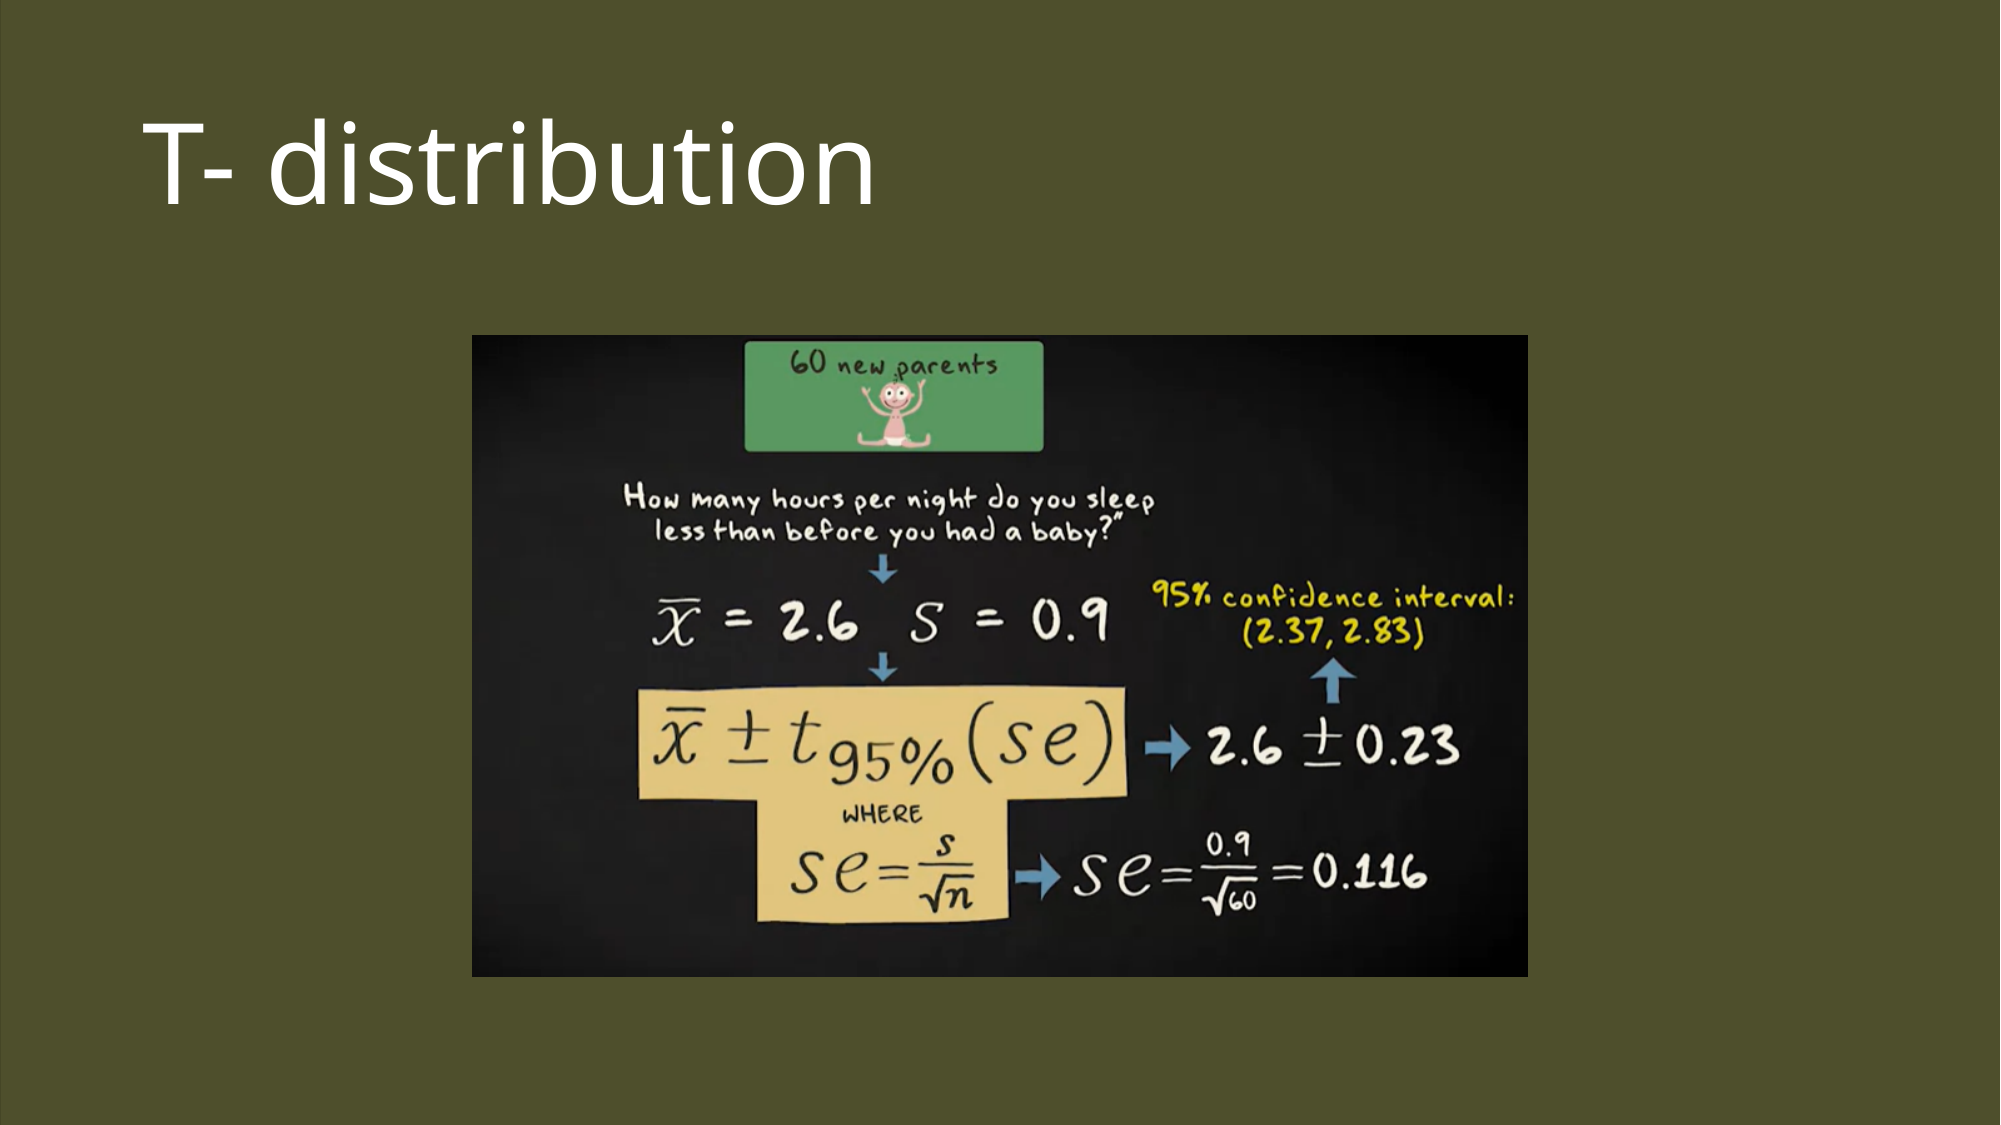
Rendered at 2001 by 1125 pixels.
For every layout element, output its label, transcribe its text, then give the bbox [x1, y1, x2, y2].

title T- distribution [127, 59, 1873, 278]
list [472, 335, 1528, 977]
